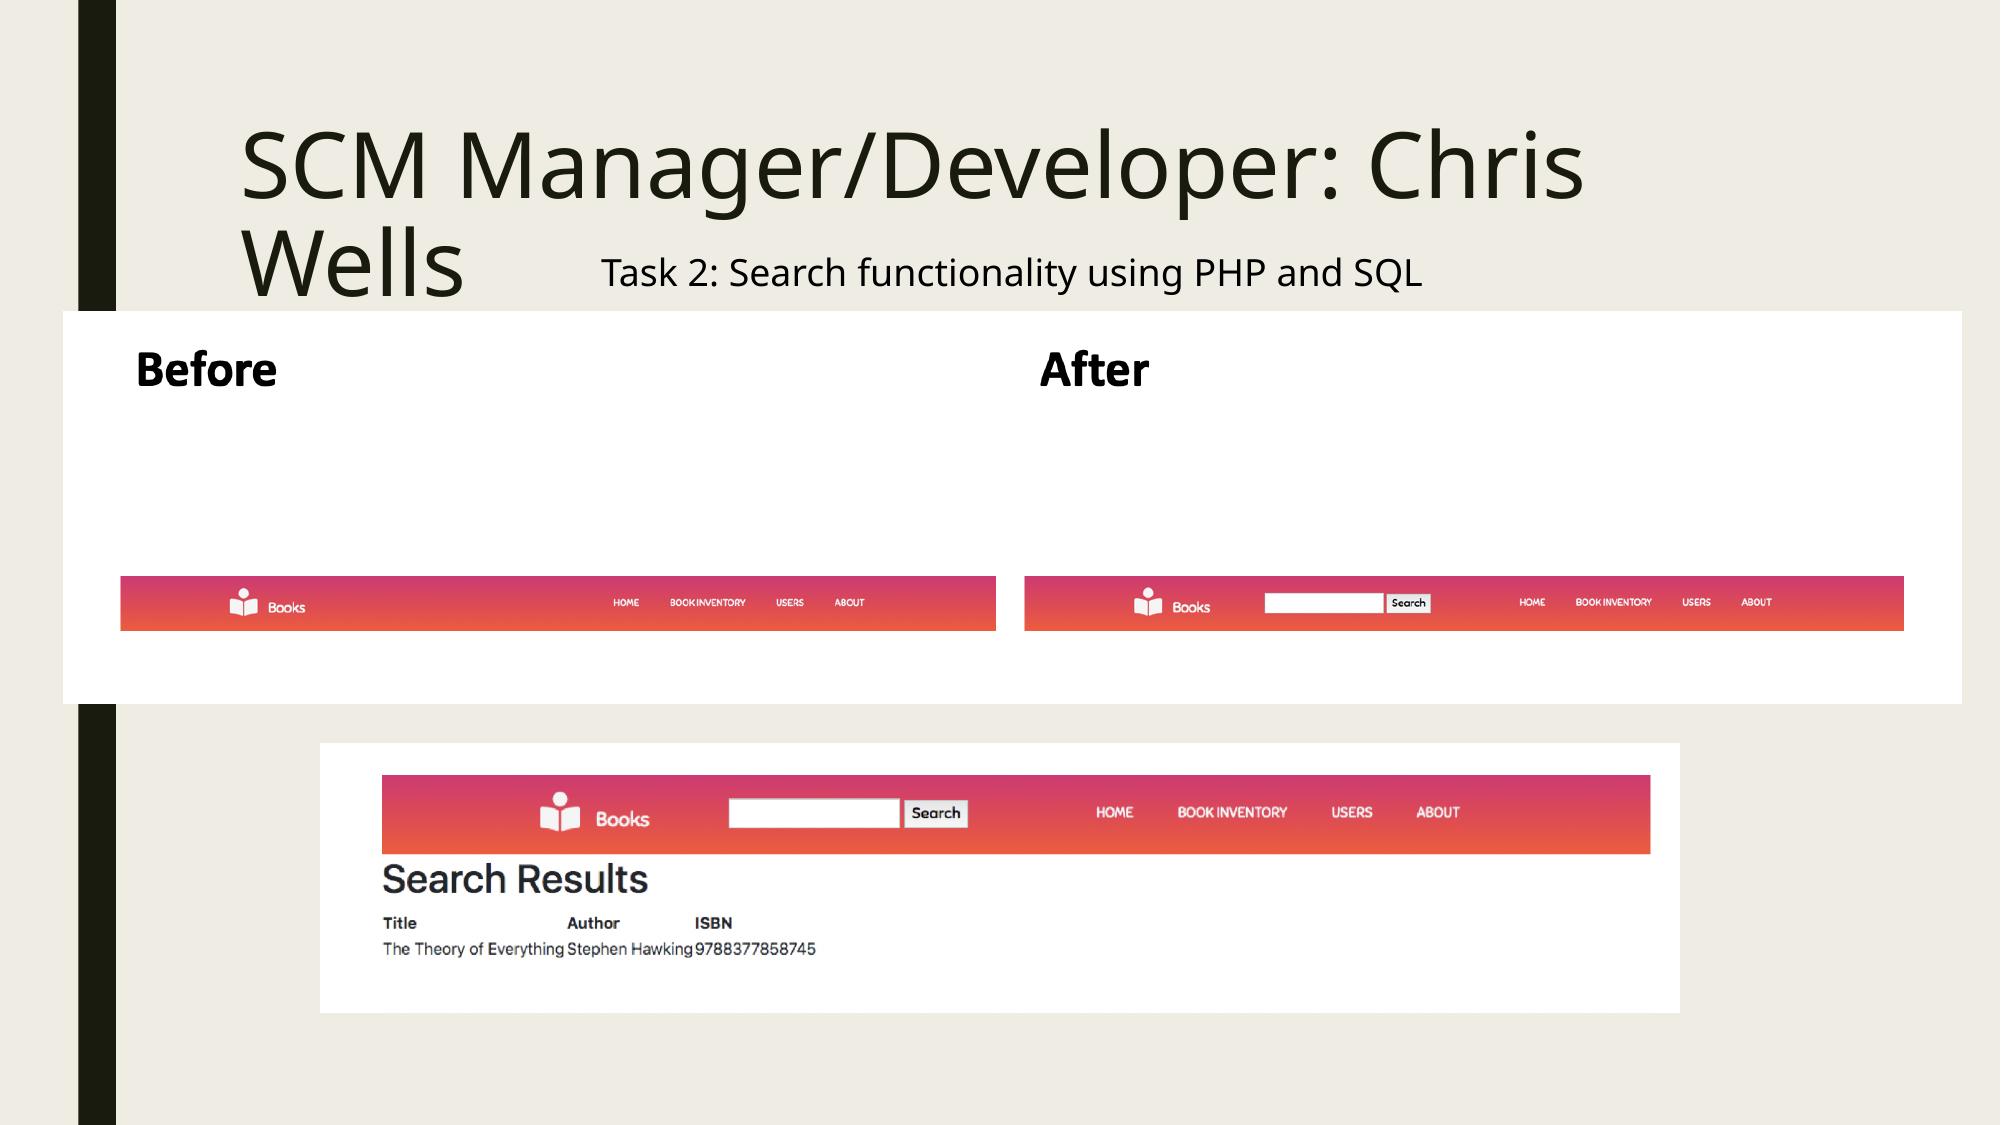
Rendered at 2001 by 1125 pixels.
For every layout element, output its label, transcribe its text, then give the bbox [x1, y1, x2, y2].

text_box Task 2: Search functionality using PHP and SQL [586, 241, 1439, 301]
picture [63, 311, 1962, 704]
picture [320, 743, 1680, 1013]
title SCM Manager/Developer: Chris Wells [225, 112, 1800, 311]
